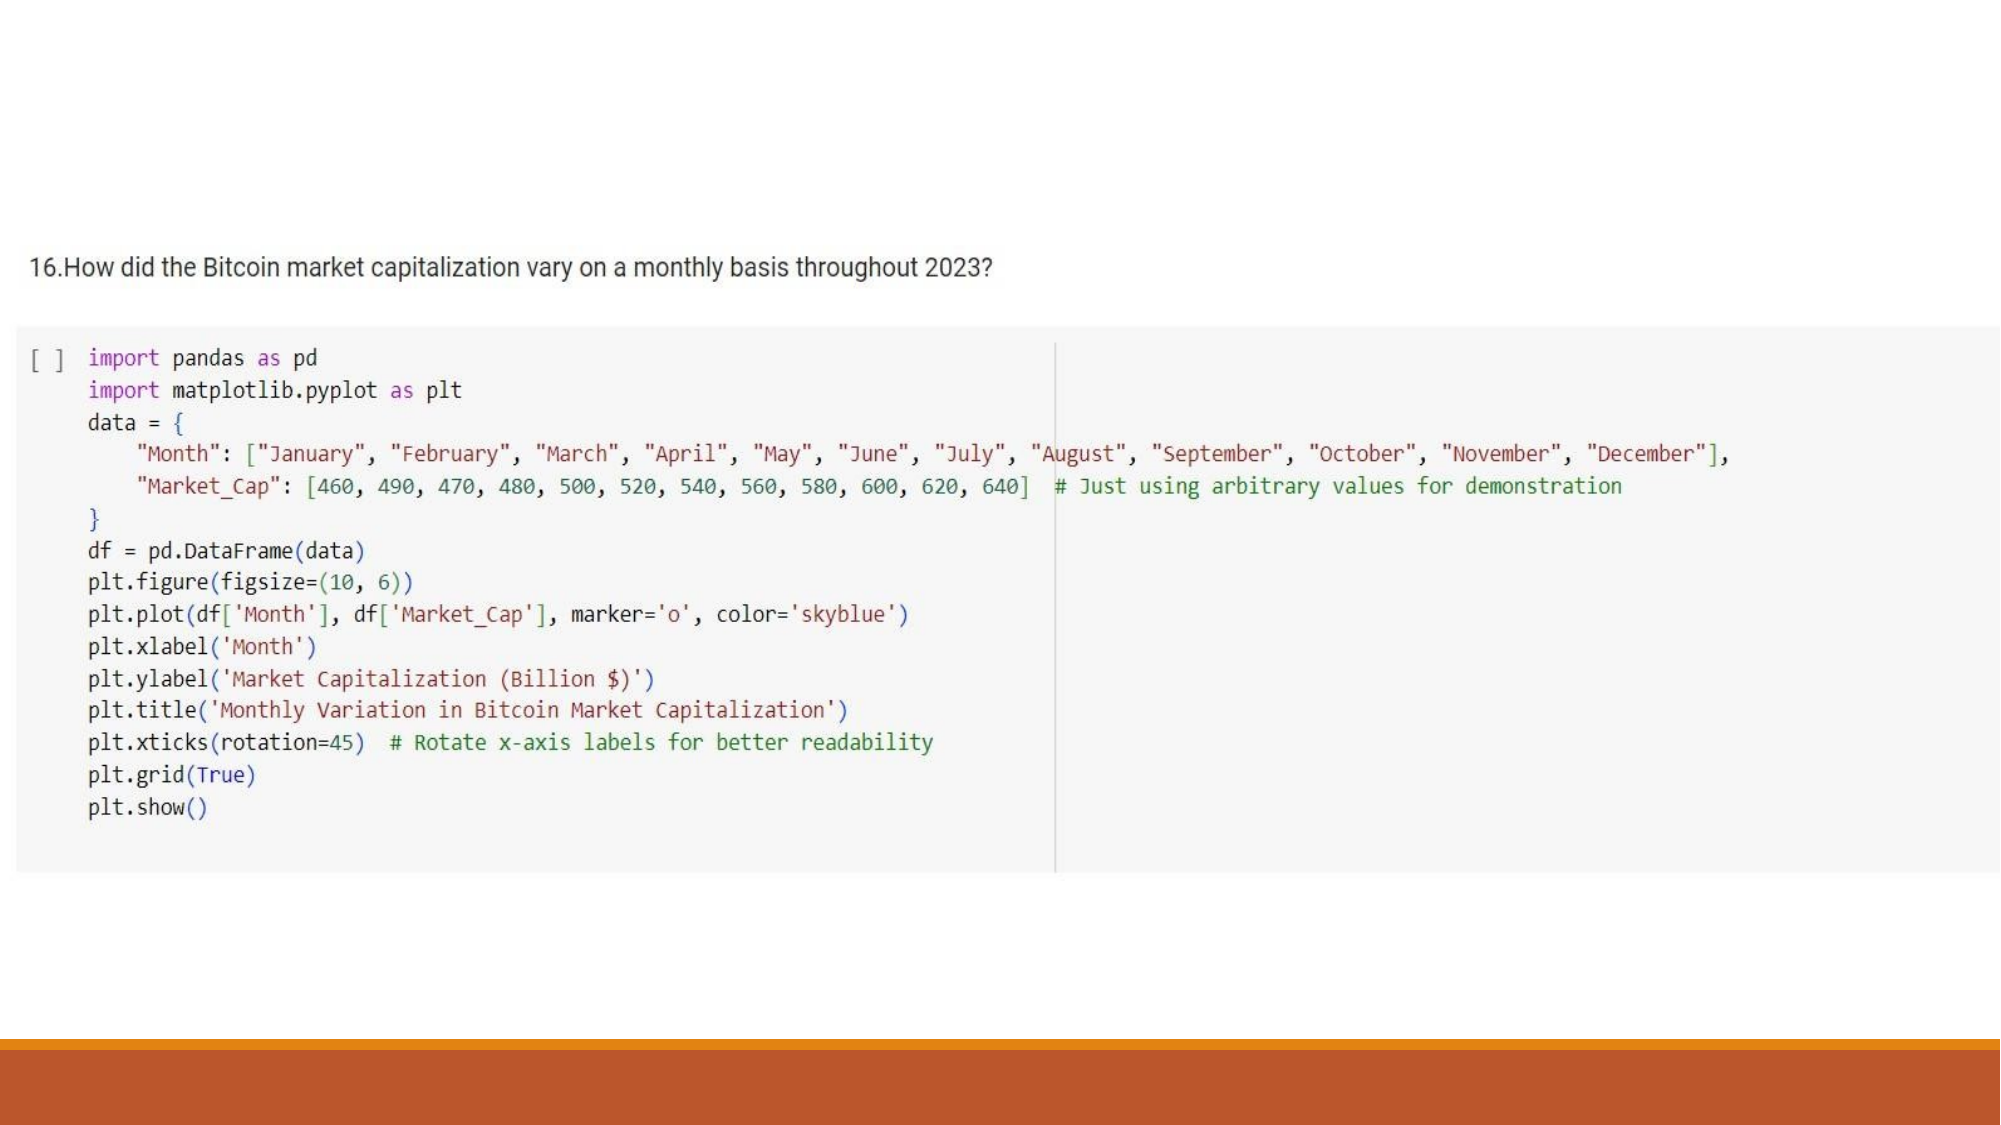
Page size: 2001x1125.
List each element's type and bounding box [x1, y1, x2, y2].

picture [0, 223, 2000, 881]
